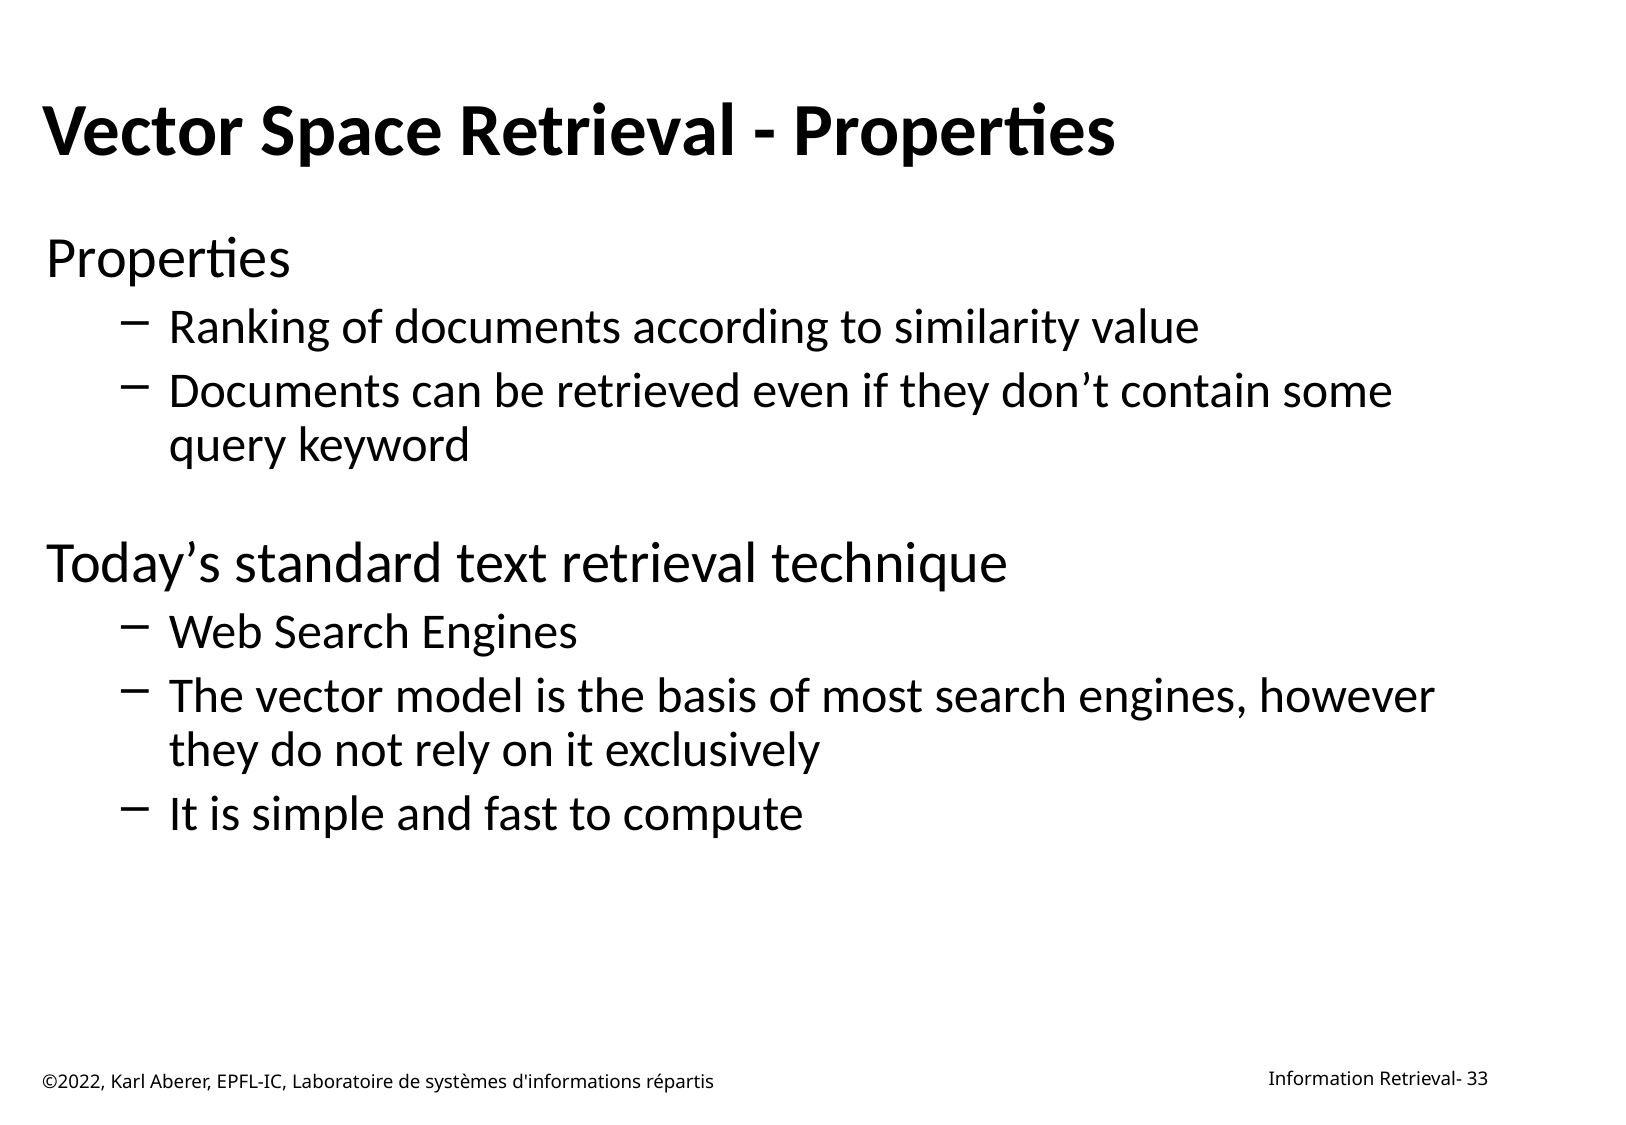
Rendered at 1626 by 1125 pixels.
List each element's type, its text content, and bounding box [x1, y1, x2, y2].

footer ©2022, Karl Aberer, EPFL-IC, Laboratoire de systèmes d'informations répartis [26, 1062, 1071, 1101]
title Vector Space Retrieval - Properties [27, 50, 1504, 200]
list Properties Ranking of documents according to similarity value Documents can be retrieved even if they don’t contain some query keyword Today’s standard text retrieval technique Web Search Engines The vector model is the basis of most search engines, however they do not rely on it exclusively It is simple and fast to compute [31, 220, 1508, 1045]
